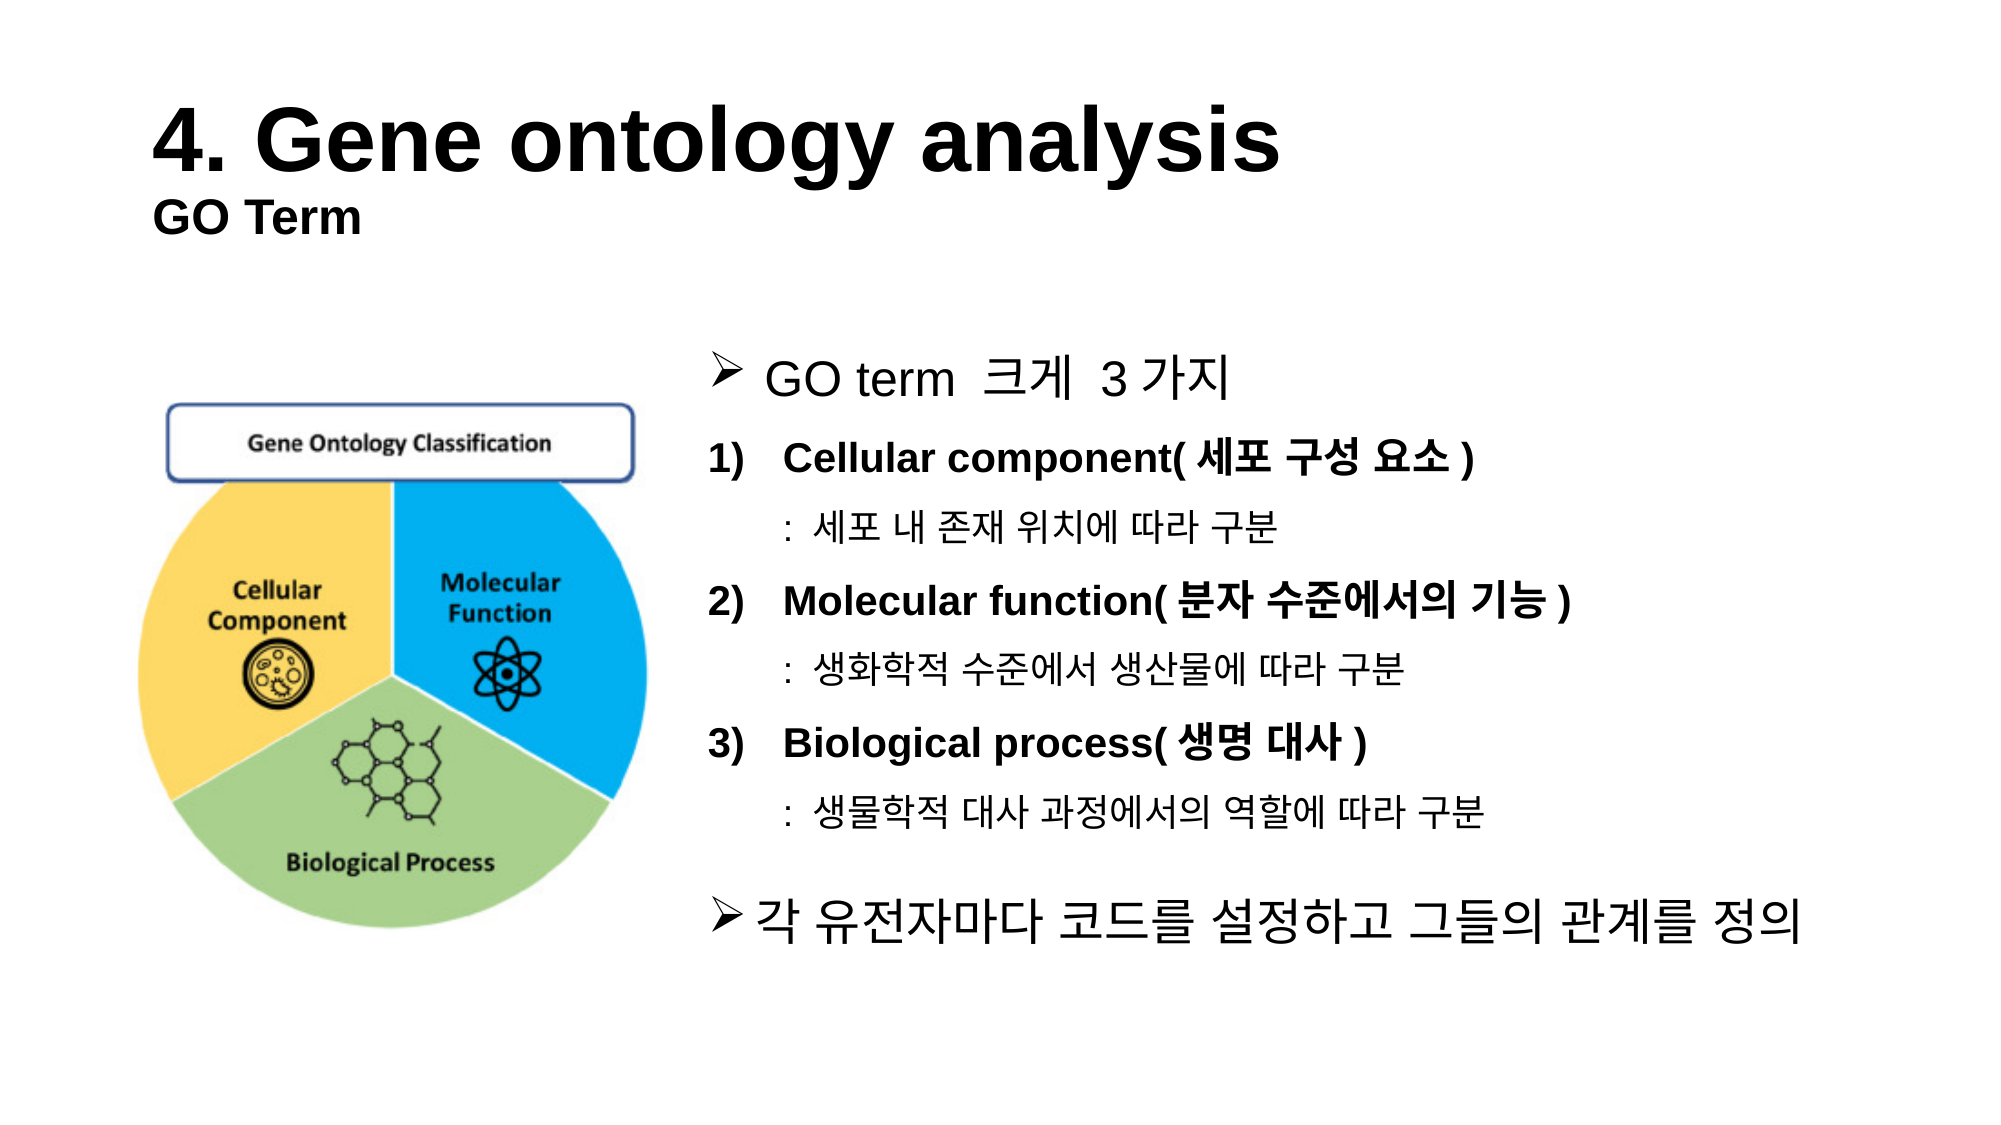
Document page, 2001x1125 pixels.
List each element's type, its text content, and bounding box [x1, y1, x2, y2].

text_box 각 유전자마다 코드를 설정하고 그들의 관계를 정의 [693, 883, 1914, 1004]
title 4. Gene ontology analysis GO Term [137, 59, 1863, 278]
text_box GO term 크게 3가지 Cellular component(세포 구성 요소) : 세포 내 존재 위치에 따라 구분 Molecular function(분자 수준에서의 기능) : 생화학적 수준에서 생산물에 따라 구분 Biological process(생명 대사) : 생물학적 대사 과정에서의 역할에 따라 구분 [693, 308, 1947, 841]
picture [137, 402, 649, 931]
